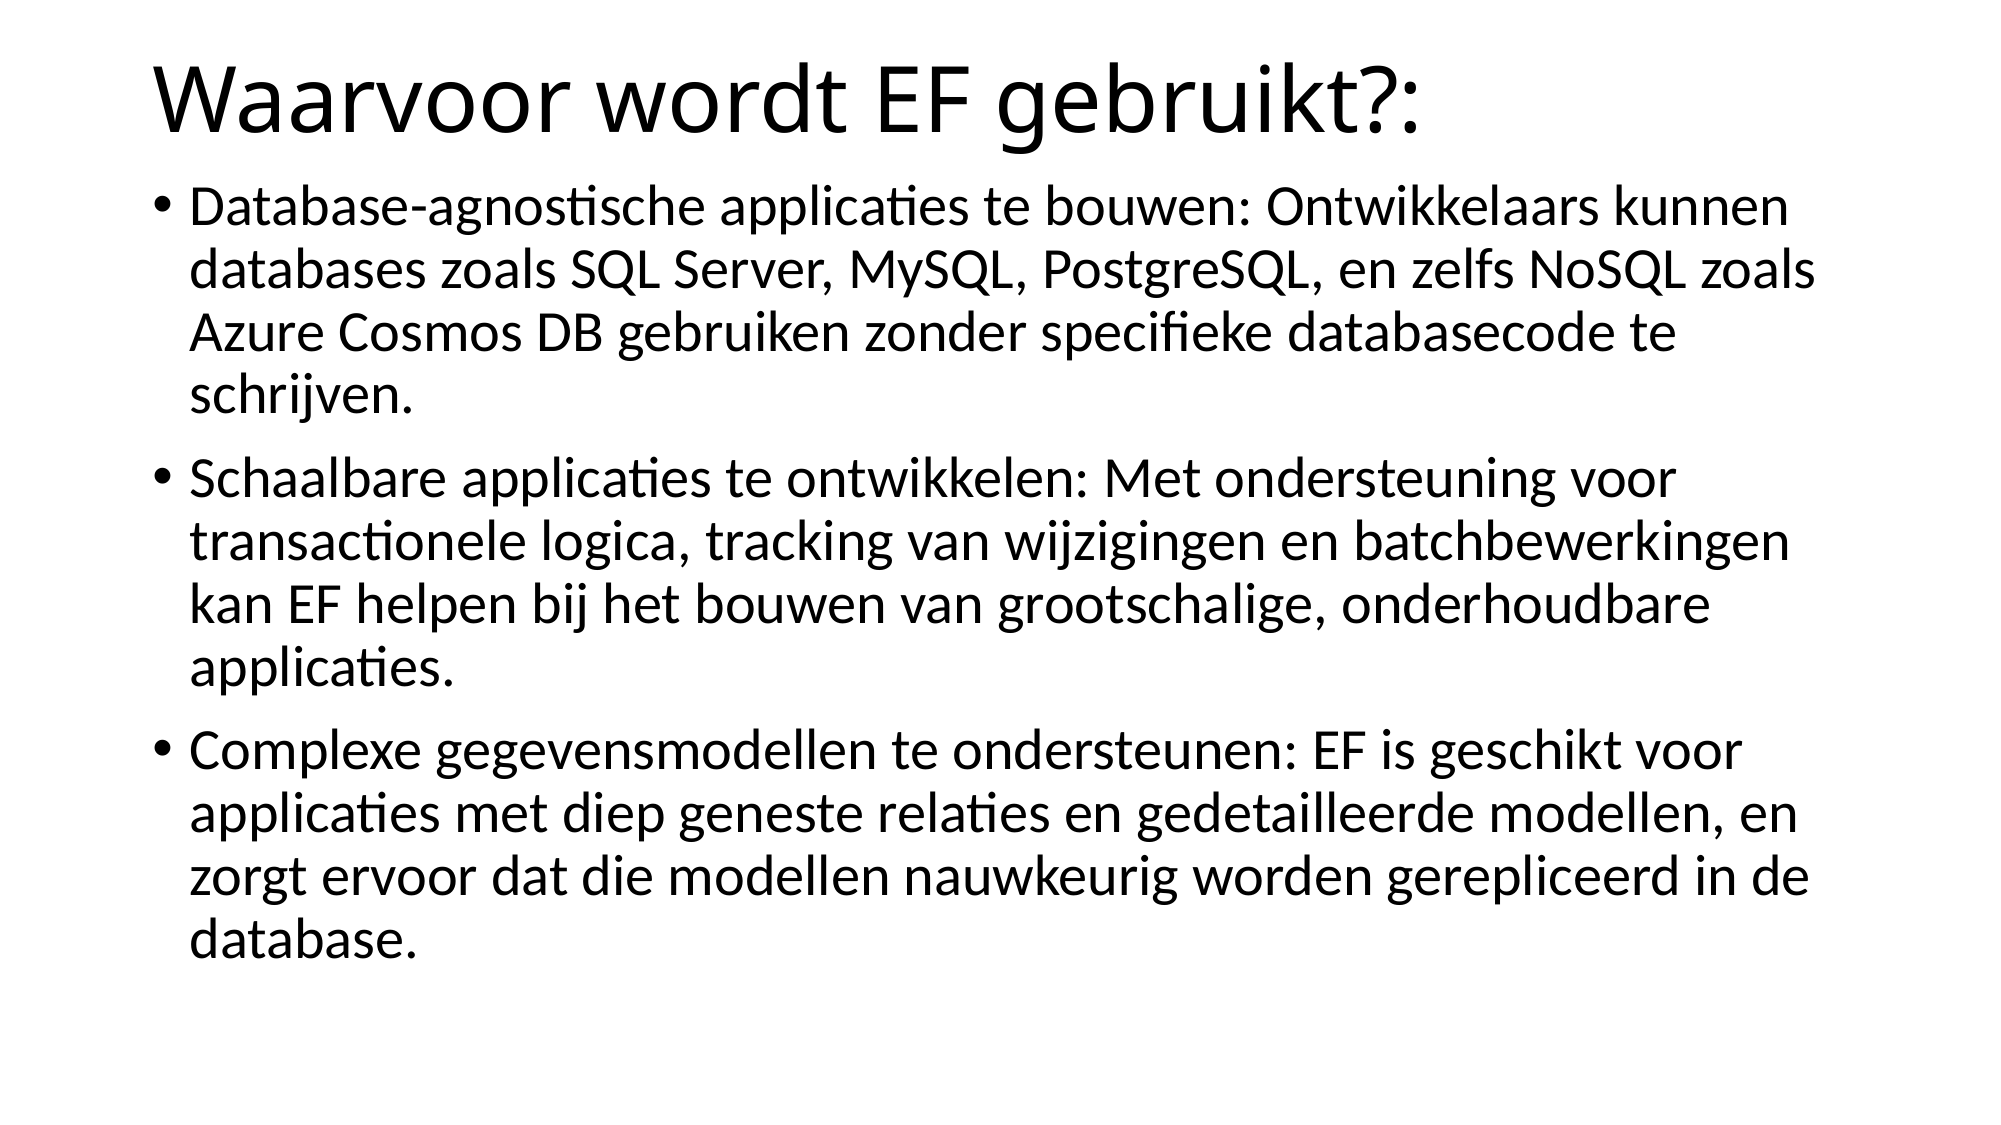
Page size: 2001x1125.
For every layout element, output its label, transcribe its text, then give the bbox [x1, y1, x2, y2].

title Waarvoor wordt EF gebruikt?: [137, 37, 1863, 167]
list Database-agnostische applicaties te bouwen: Ontwikkelaars kunnen databases zoals SQL Server, MySQL, PostgreSQL, en zelfs NoSQL zoals Azure Cosmos DB gebruiken zonder specifieke databasecode te schrijven. Schaalbare applicaties te ontwikkelen: Met ondersteuning voor transactionele logica, tracking van wijzigingen en batchbewerkingen kan EF helpen bij het bouwen van grootschalige, onderhoudbare applicaties. Complexe gegevensmodellen te ondersteunen: EF is geschikt voor applicaties met diep geneste relaties en gedetailleerde modellen, en zorgt ervoor dat die modellen nauwkeurig worden gerepliceerd in de database. [137, 167, 1863, 1088]
